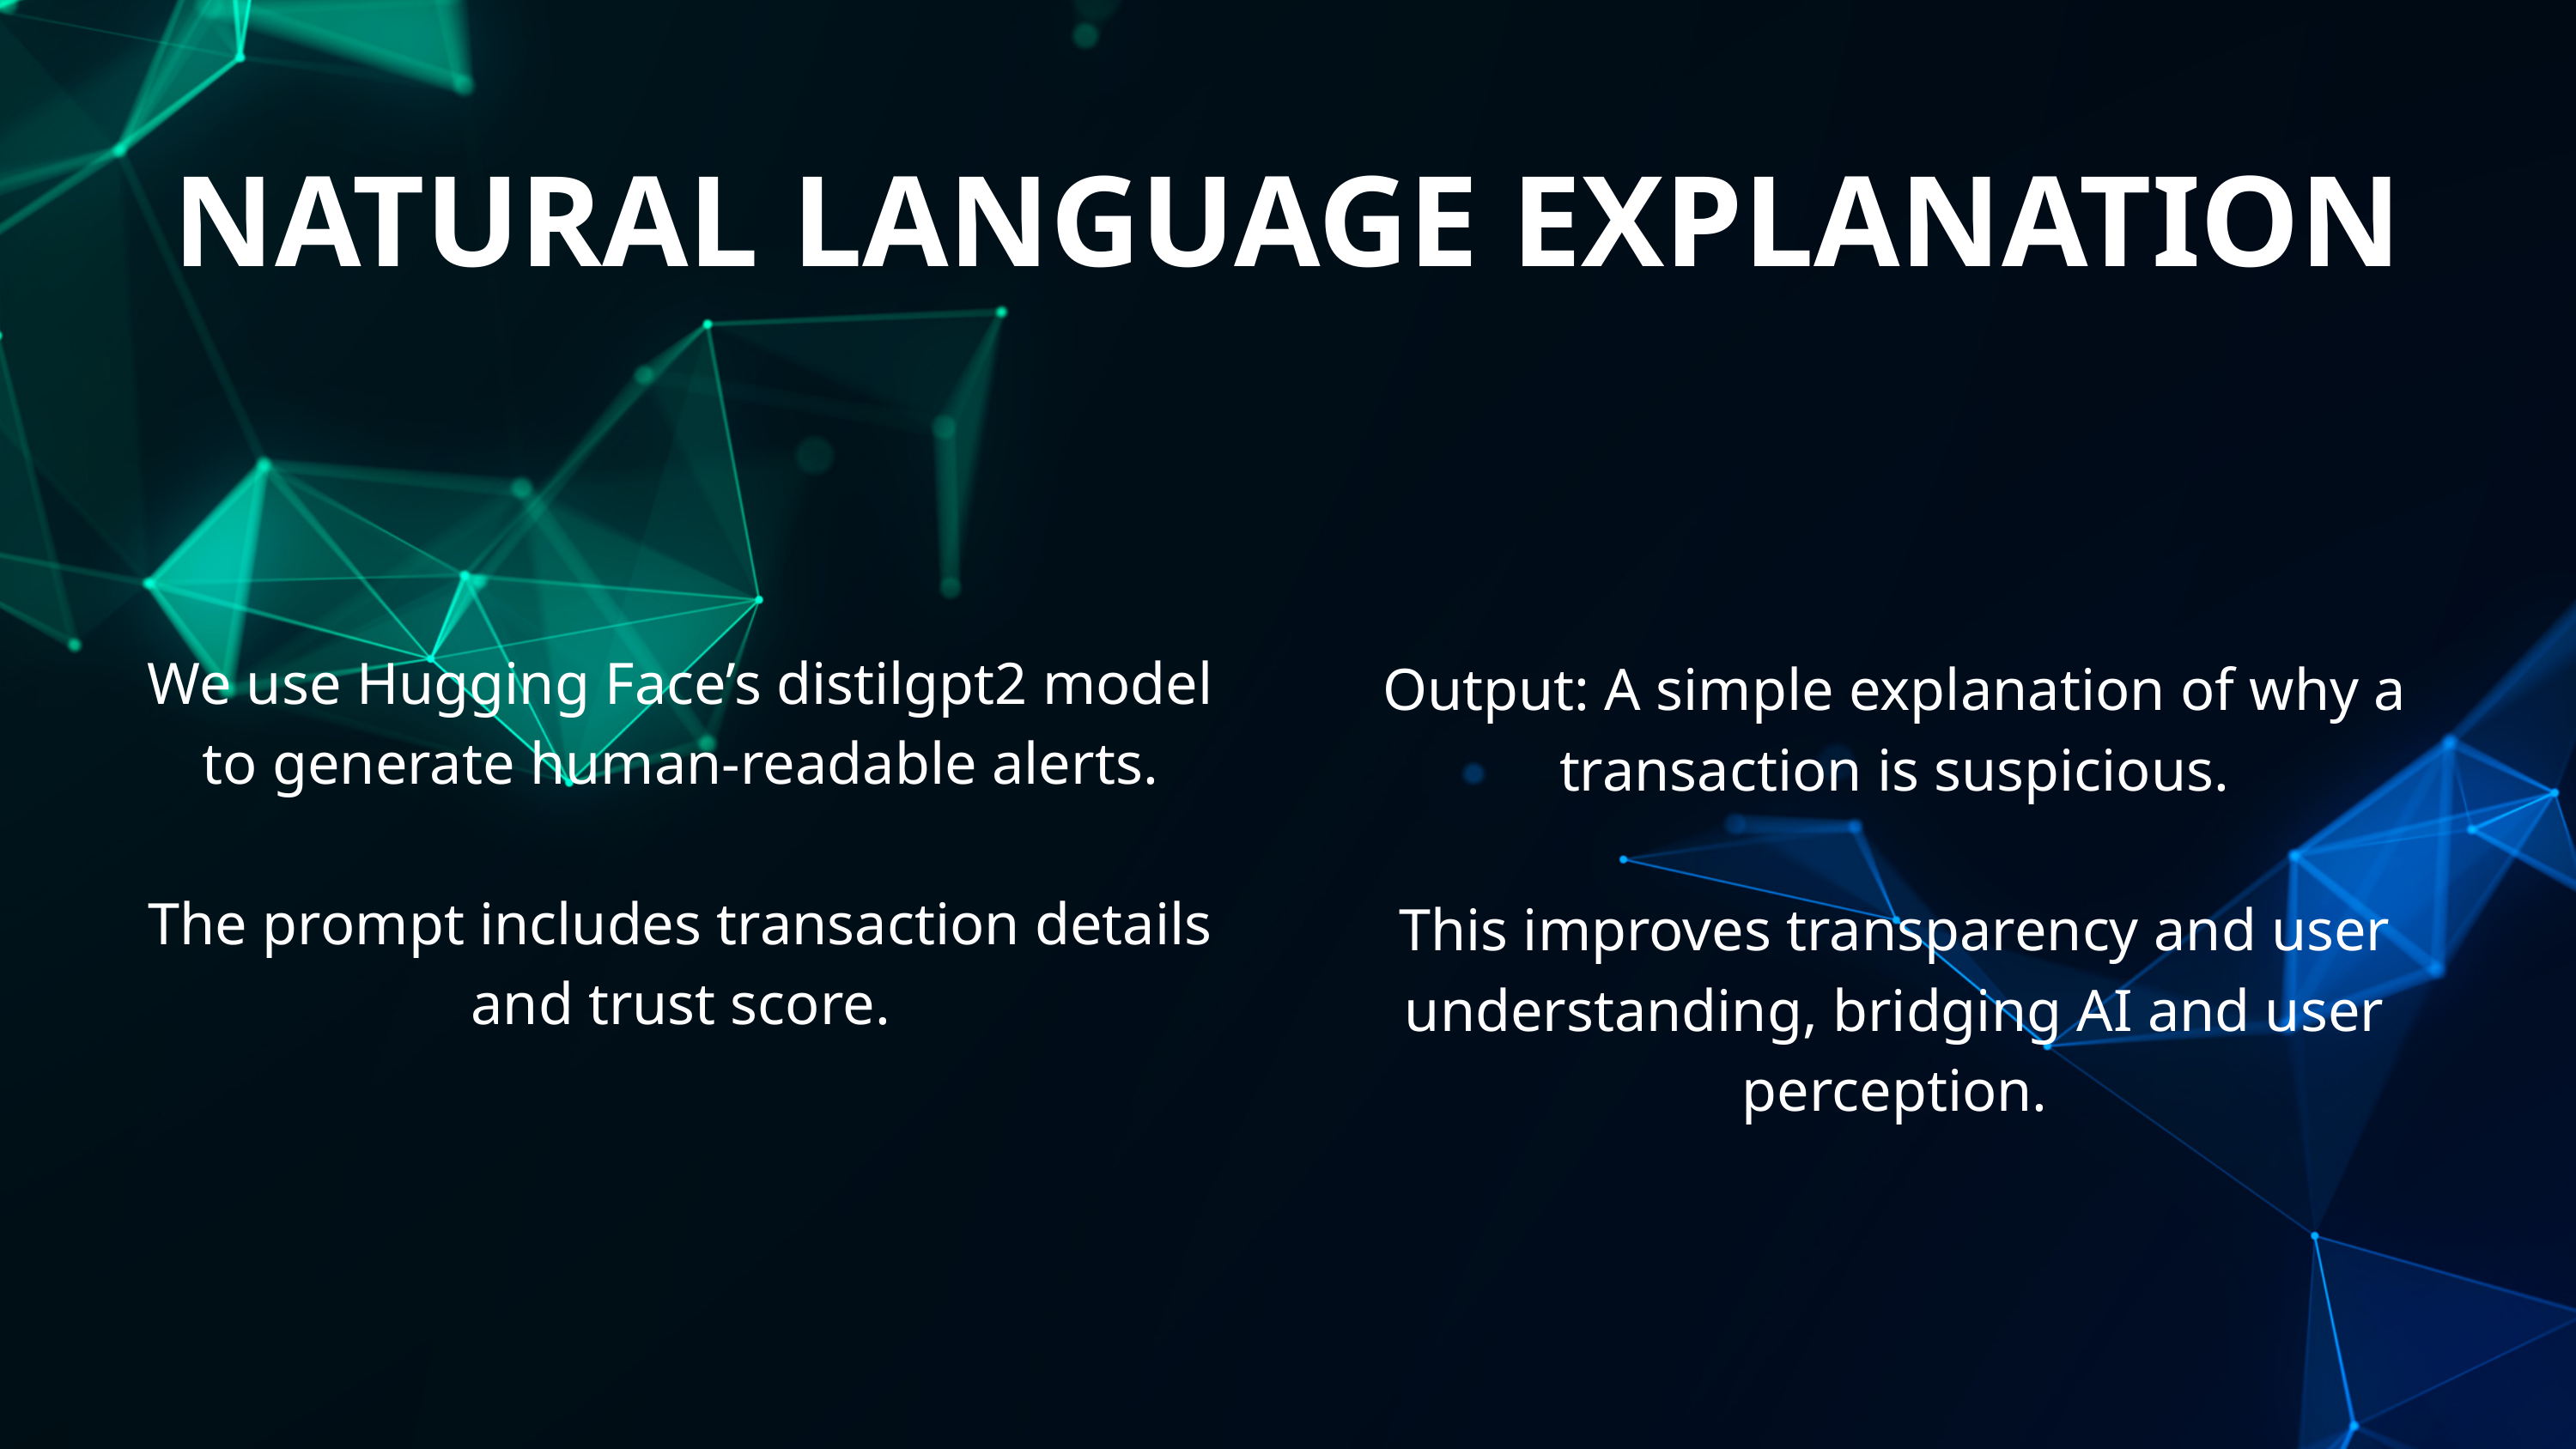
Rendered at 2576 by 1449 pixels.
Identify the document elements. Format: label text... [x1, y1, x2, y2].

text_box NATURAL LANGUAGE EXPLANATION [88, 149, 2488, 292]
text_box [0, 0, 2576, 1449]
text_box We use Hugging Face’s distilgpt2 model to generate human-readable alerts. The prompt includes transaction details and trust score. [120, 635, 1242, 1037]
text_box Output: A simple explanation of why a transaction is suspicious. This improves transparency and user understanding, bridging AI and user perception. [1358, 641, 2432, 1123]
